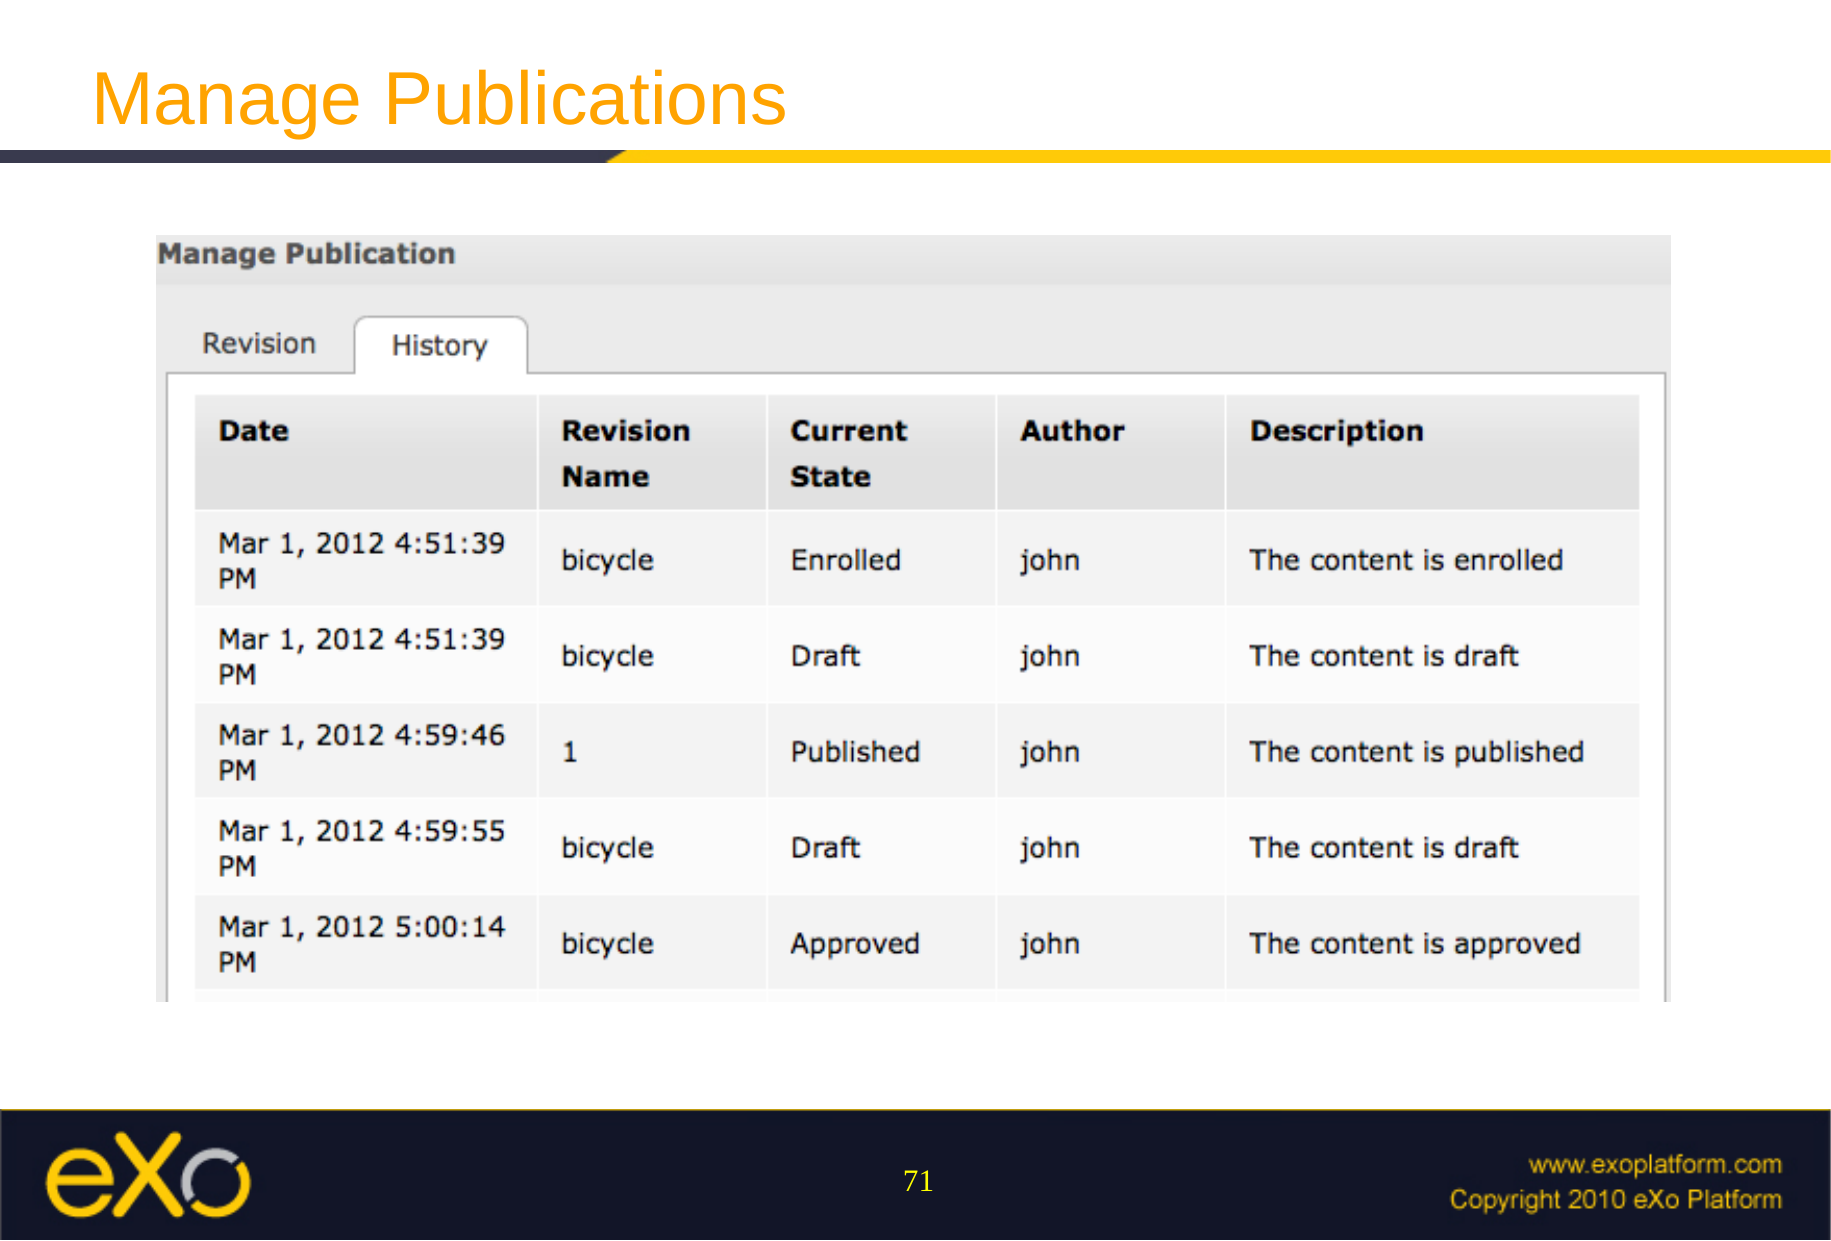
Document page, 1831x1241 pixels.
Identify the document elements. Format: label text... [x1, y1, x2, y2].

picture [0, 150, 1831, 163]
text_box Manage Publications [91, 49, 1739, 151]
picture [0, 1109, 1831, 1240]
picture [155, 235, 1672, 1003]
text_box [71, 186, 1767, 1077]
